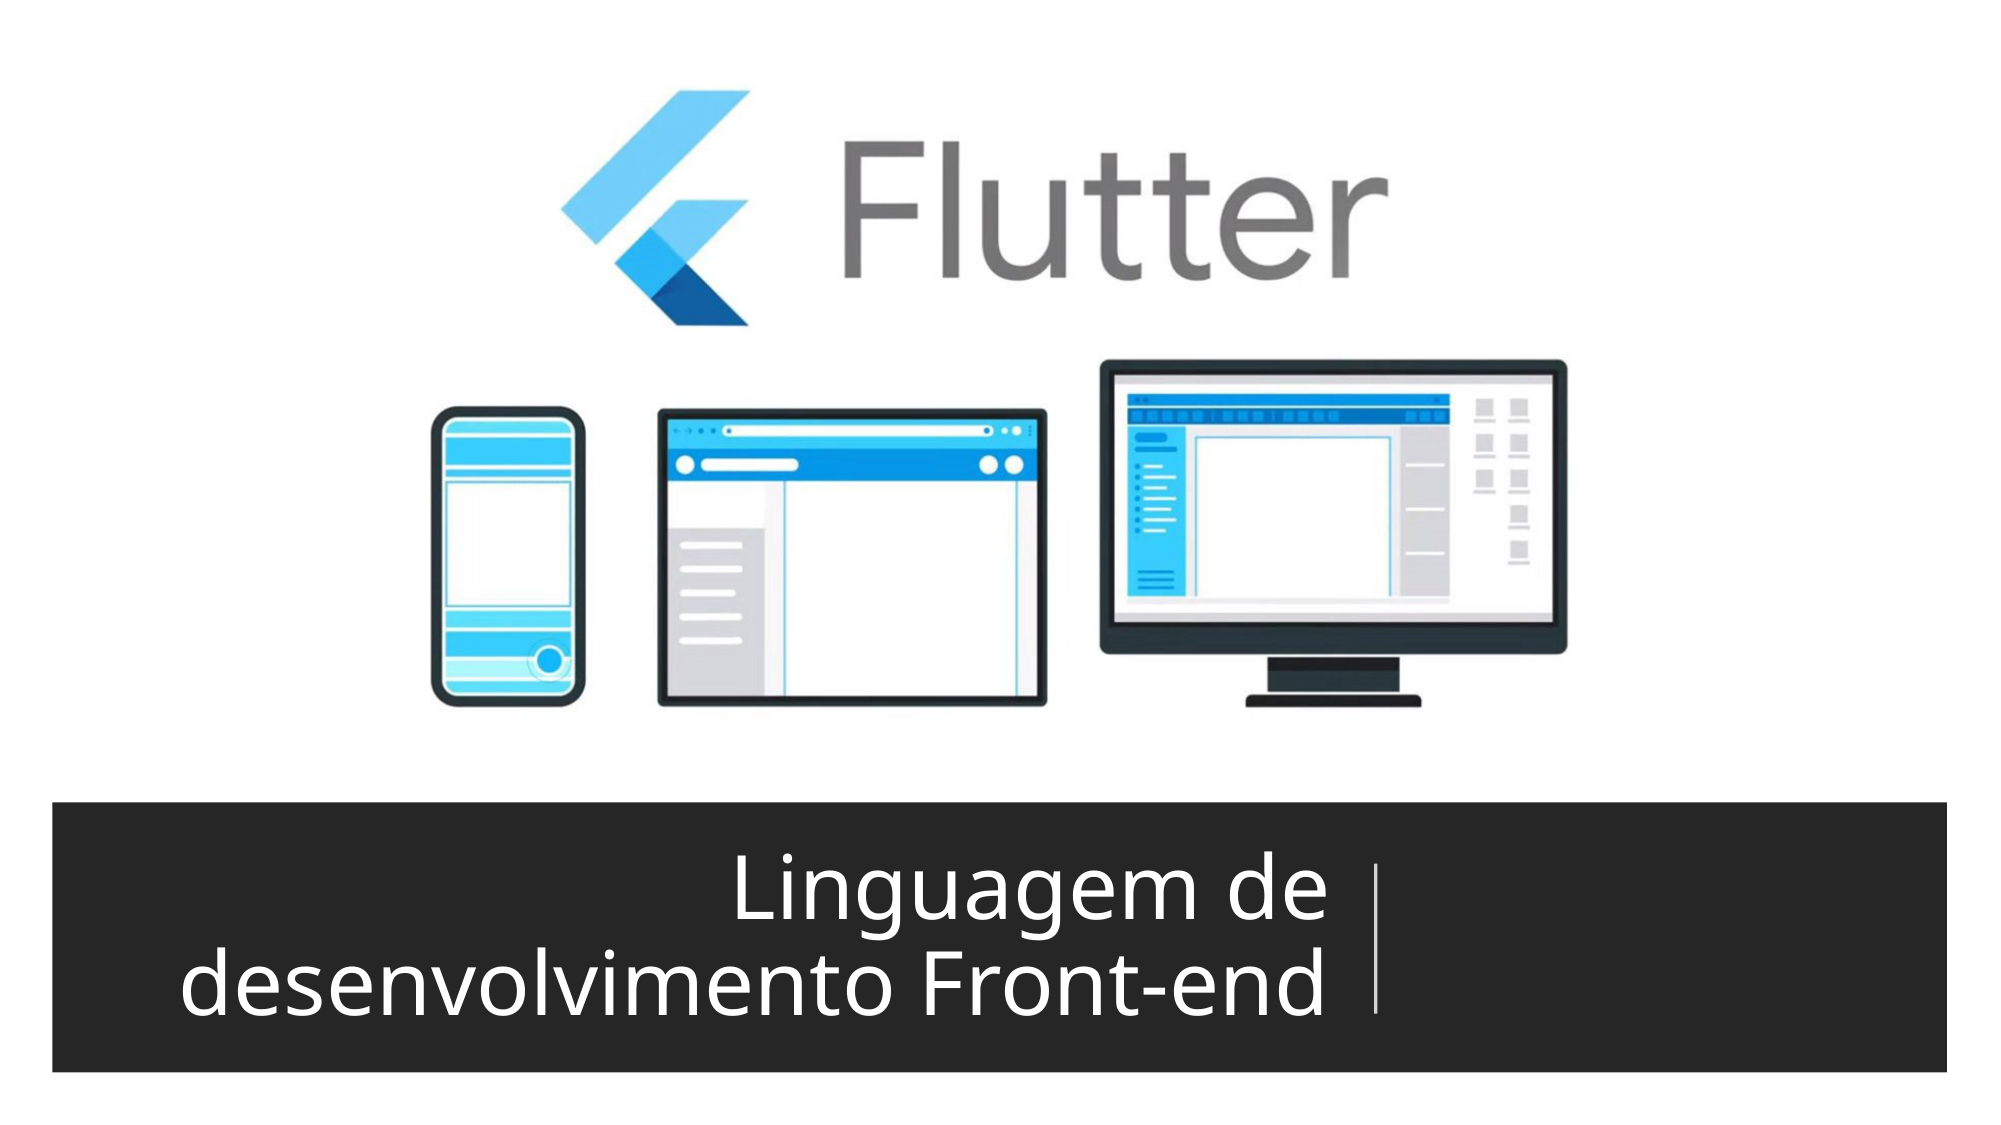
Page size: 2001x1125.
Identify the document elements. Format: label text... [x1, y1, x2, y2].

text_box [51, 801, 1948, 1073]
title Linguagem de desenvolvimento Front-end [117, 835, 1346, 1043]
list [52, 52, 1947, 785]
